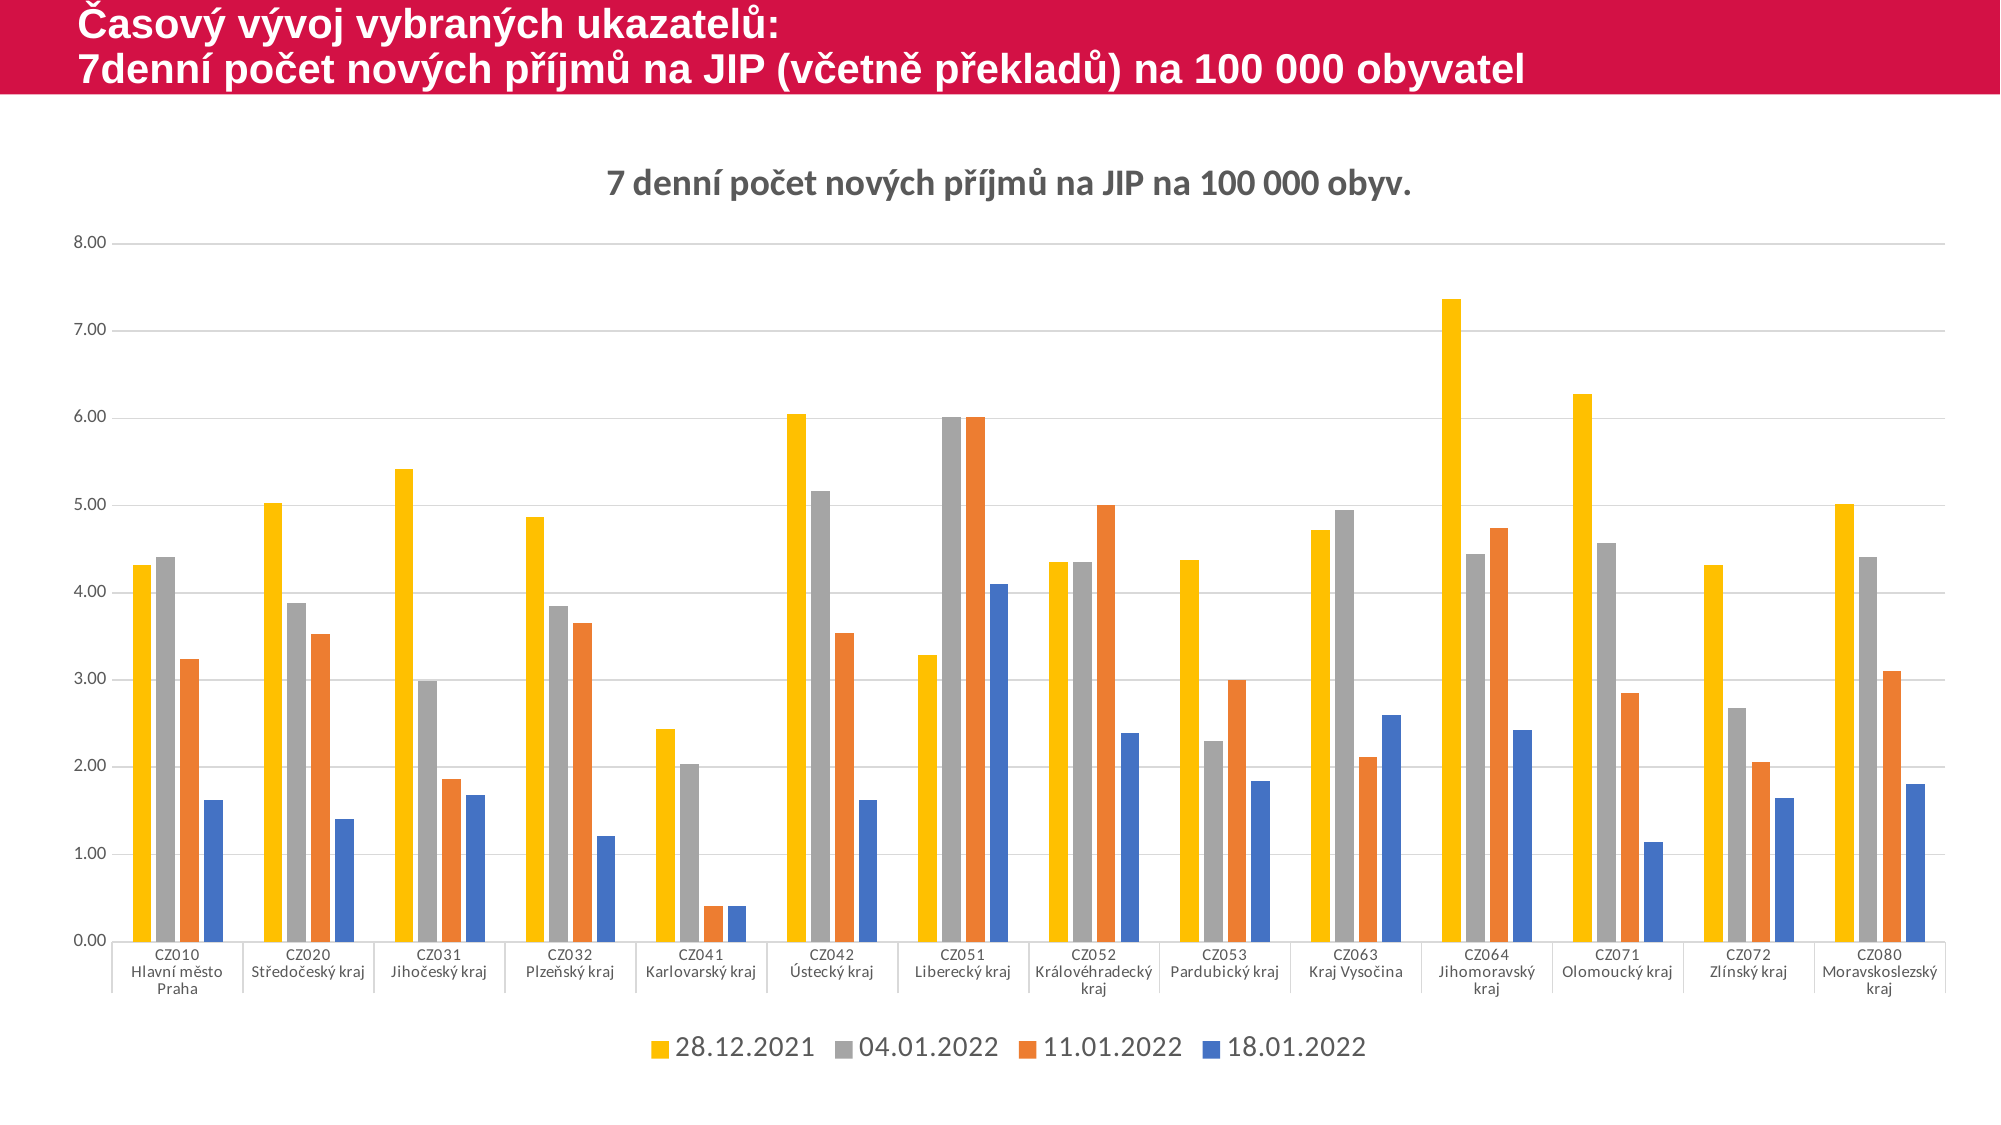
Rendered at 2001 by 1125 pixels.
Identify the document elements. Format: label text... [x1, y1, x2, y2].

chart [34, 128, 1985, 1071]
title Časový vývoj vybraných ukazatelů: 7denní počet nových příjmů na JIP (včetně překladů) na 100 000 obyvatel [62, 0, 1615, 95]
